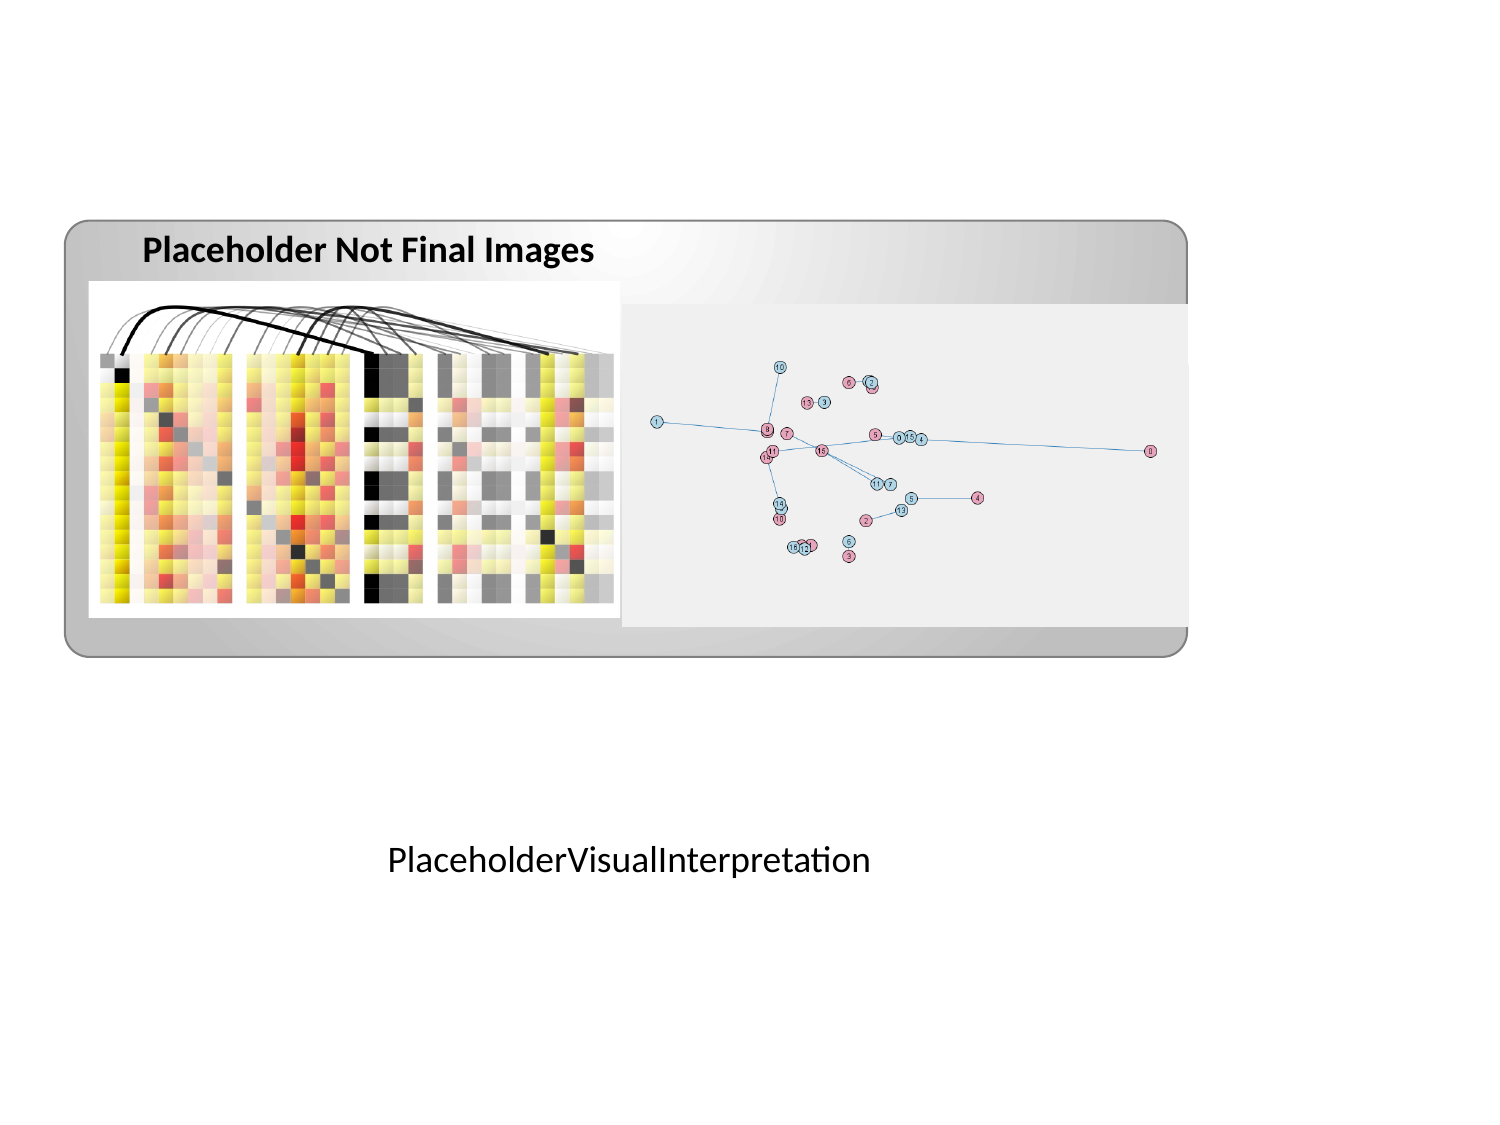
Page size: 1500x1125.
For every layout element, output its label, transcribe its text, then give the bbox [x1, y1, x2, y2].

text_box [64, 216, 1188, 658]
text_box PlaceholderVisualInterpretation [372, 827, 887, 888]
